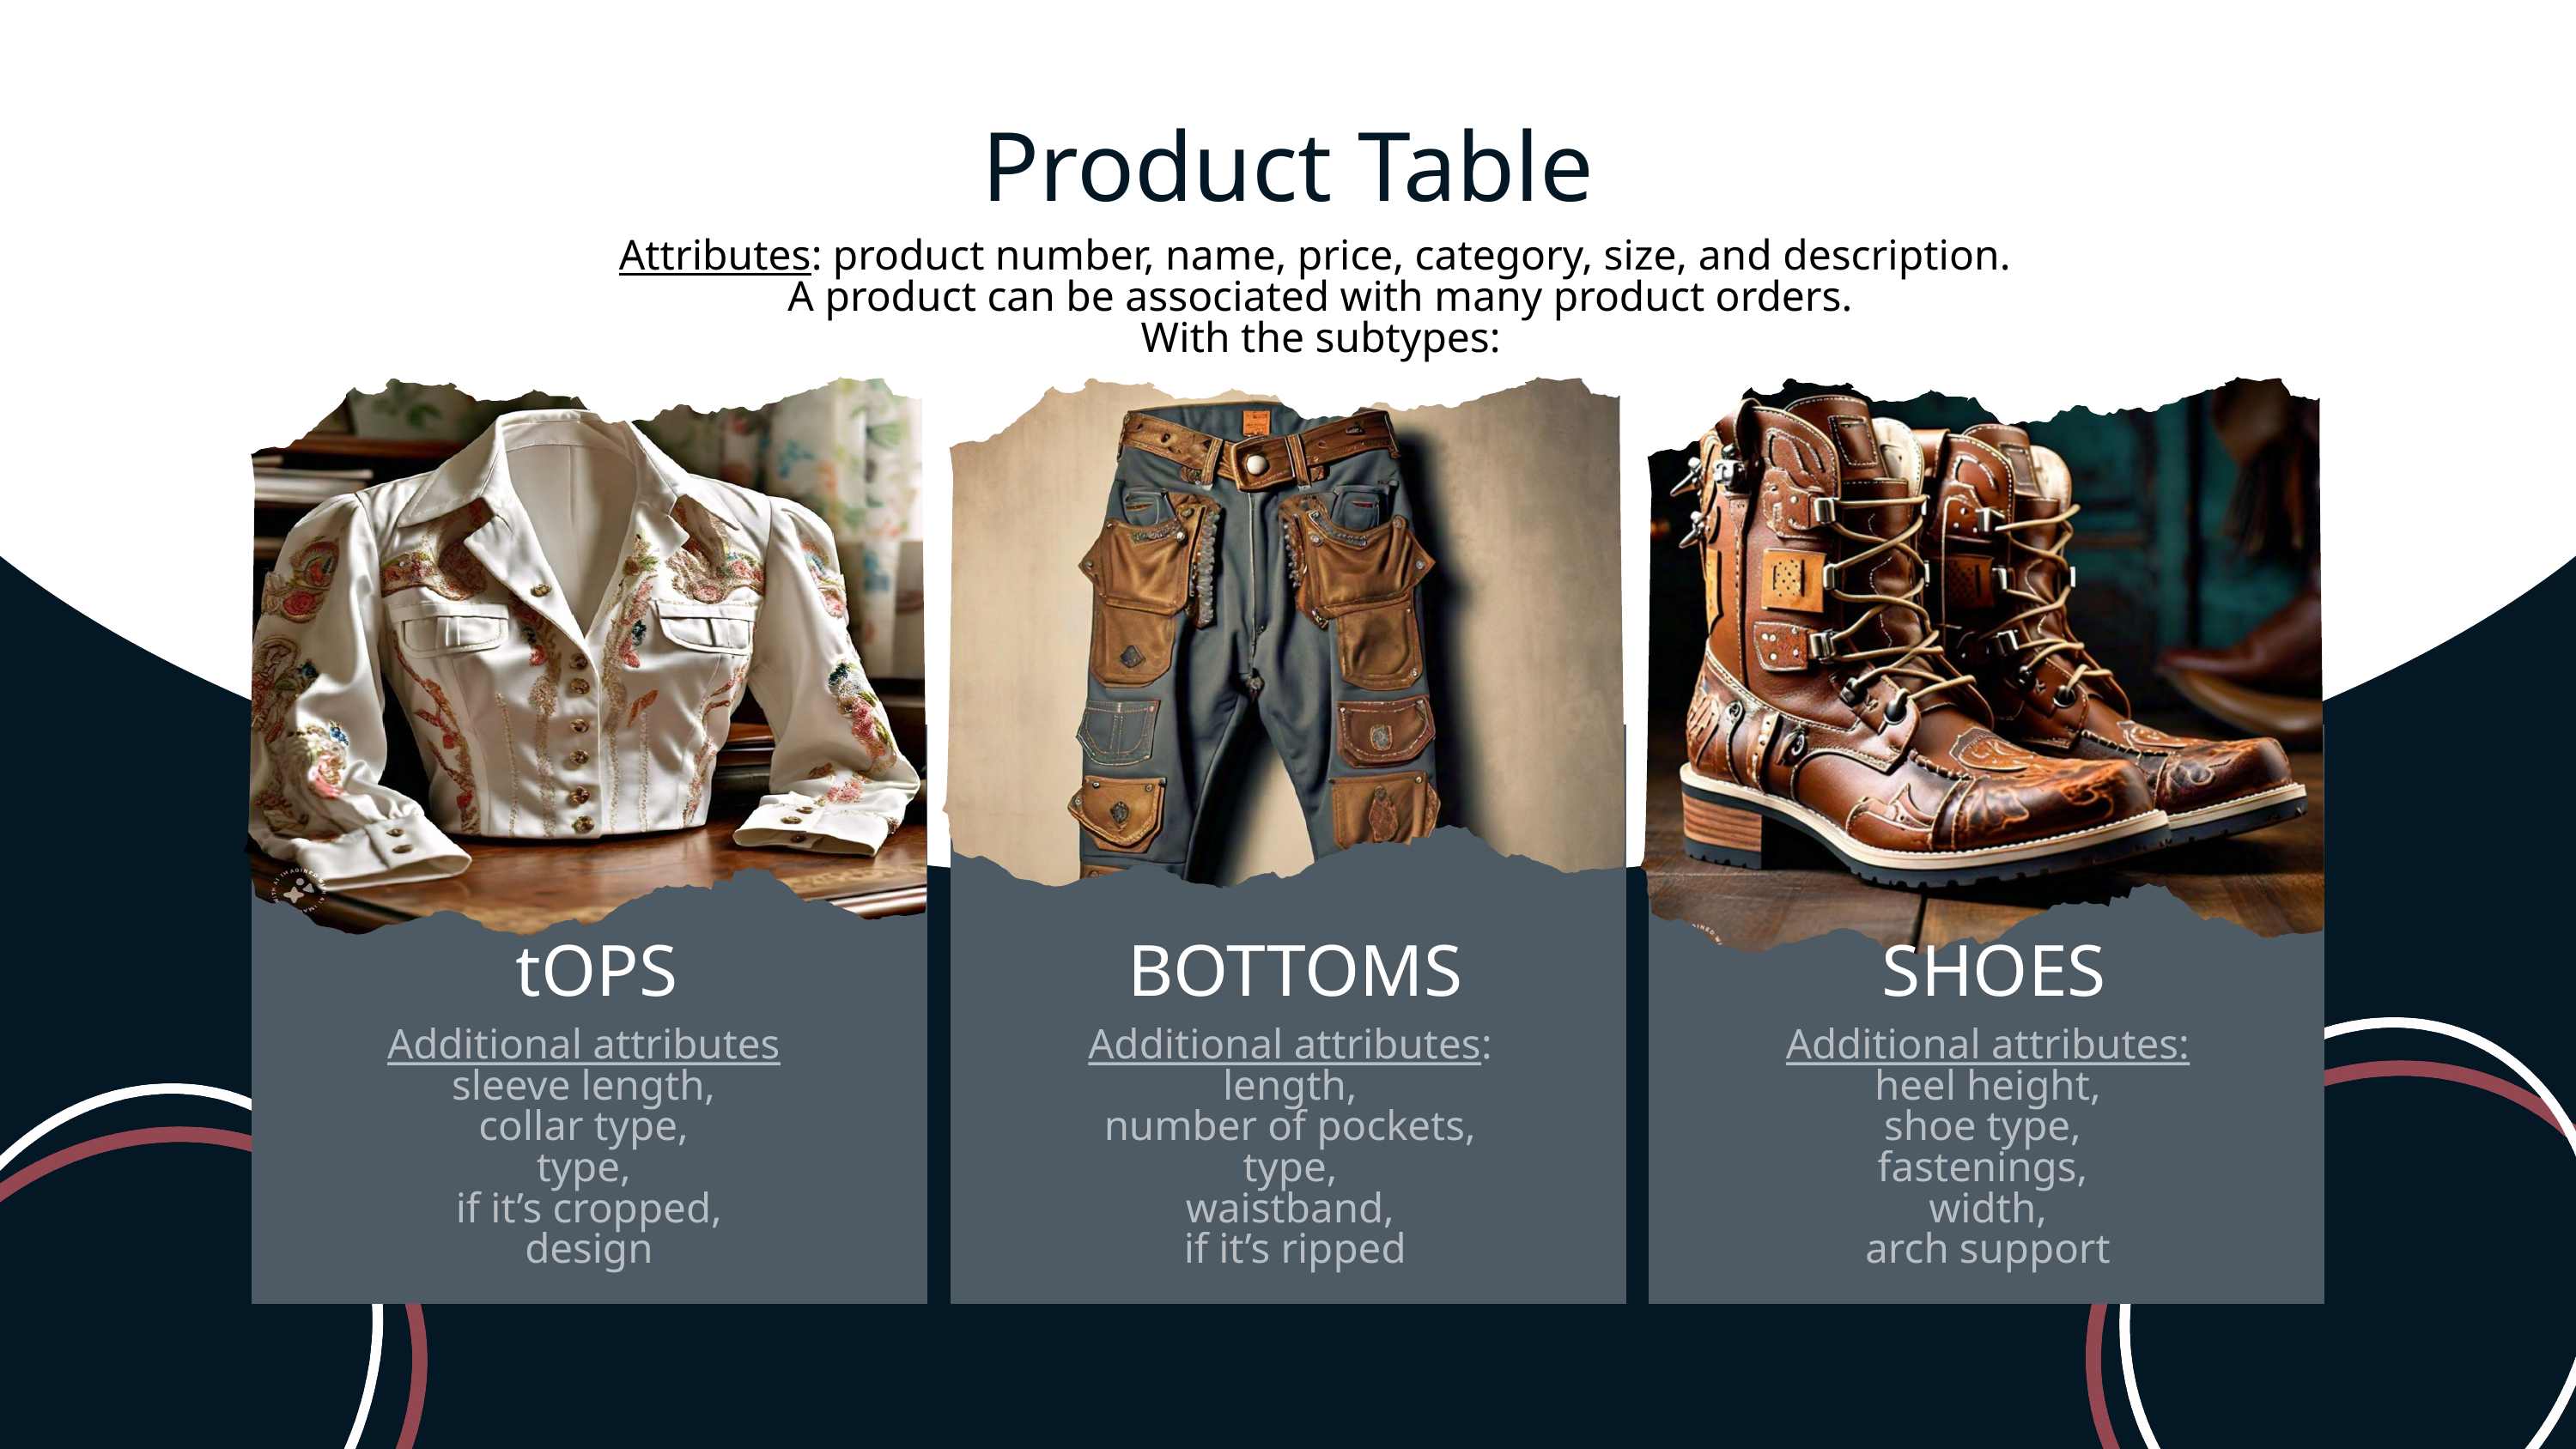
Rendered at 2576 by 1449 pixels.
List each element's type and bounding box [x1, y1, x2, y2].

text_box [0, 0, 2576, 885]
text_box [950, 895, 1626, 1304]
text_box [2083, 1014, 2576, 1449]
text_box [251, 944, 927, 1304]
text_box [942, 377, 1625, 890]
text_box [0, 1080, 428, 1449]
text_box [244, 377, 927, 938]
text_box [1640, 377, 2325, 957]
text_box [1649, 963, 2325, 1304]
